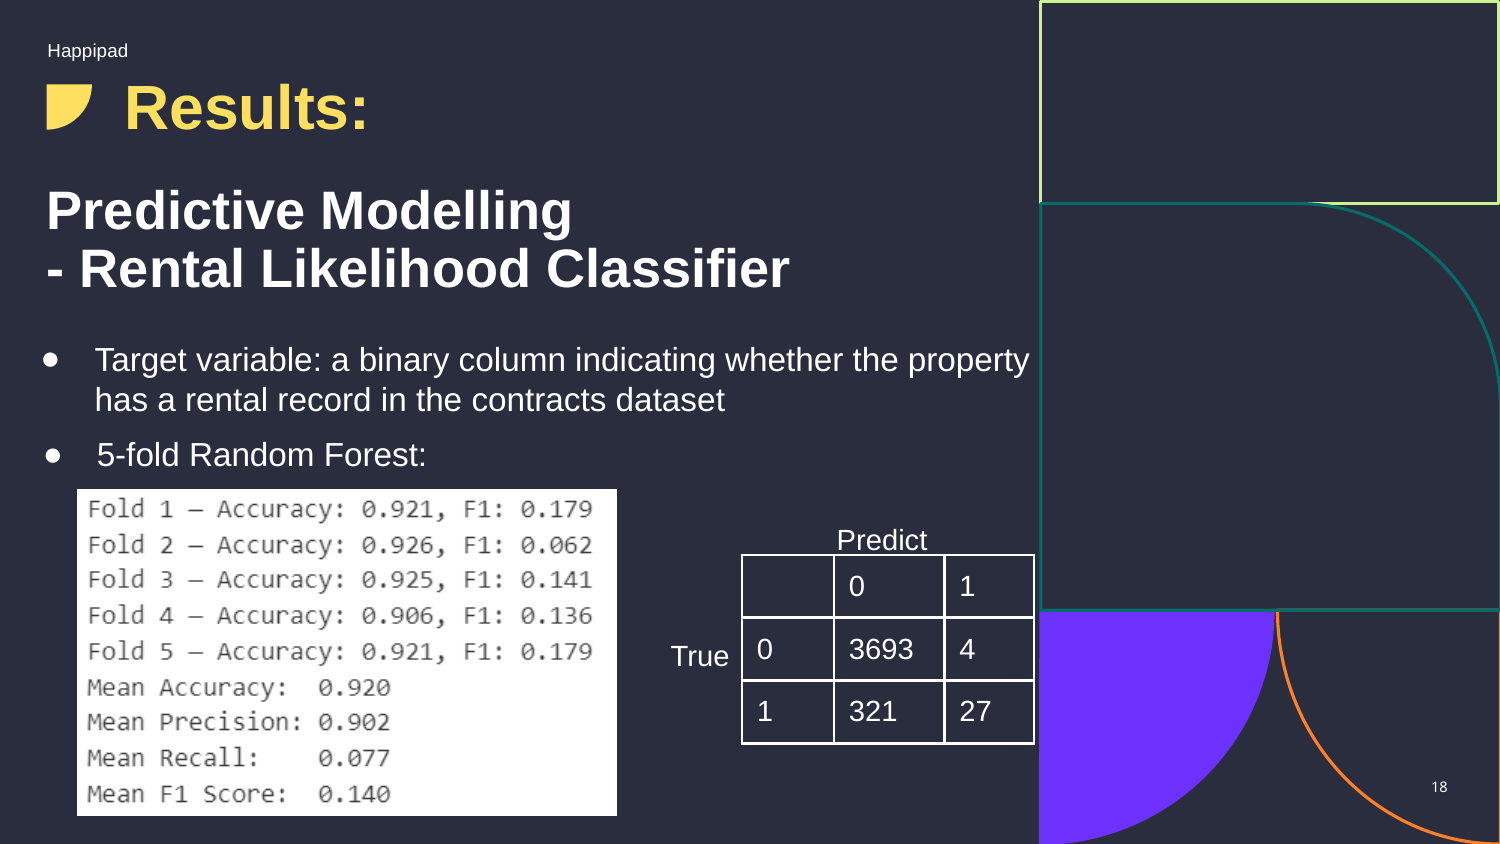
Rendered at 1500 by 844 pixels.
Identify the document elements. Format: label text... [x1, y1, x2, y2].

title Predictive Modelling - Rental Likelihood Classifier [46, 167, 1031, 301]
title Results: [124, 9, 1047, 143]
table_cell 0 [743, 619, 833, 679]
table_header 0 [835, 556, 943, 616]
table_cell 3693 [835, 619, 943, 679]
table_cell 321 [835, 682, 943, 742]
picture [77, 489, 618, 816]
text_box Target variable: a binary column indicating whether the property has a rental record in the contracts dataset [4, 322, 1066, 385]
text_box True [655, 621, 767, 684]
table_cell 1 [743, 682, 833, 742]
table_cell 4 [946, 619, 1033, 679]
list 5-fold Random Forest: [21, 418, 726, 480]
subtitle Happipad [47, 26, 395, 63]
table_header [743, 556, 833, 616]
table_cell 27 [946, 682, 1033, 742]
text_box Predict [821, 506, 1067, 542]
text_box [46, 84, 92, 130]
table_header 1 [946, 556, 1033, 616]
